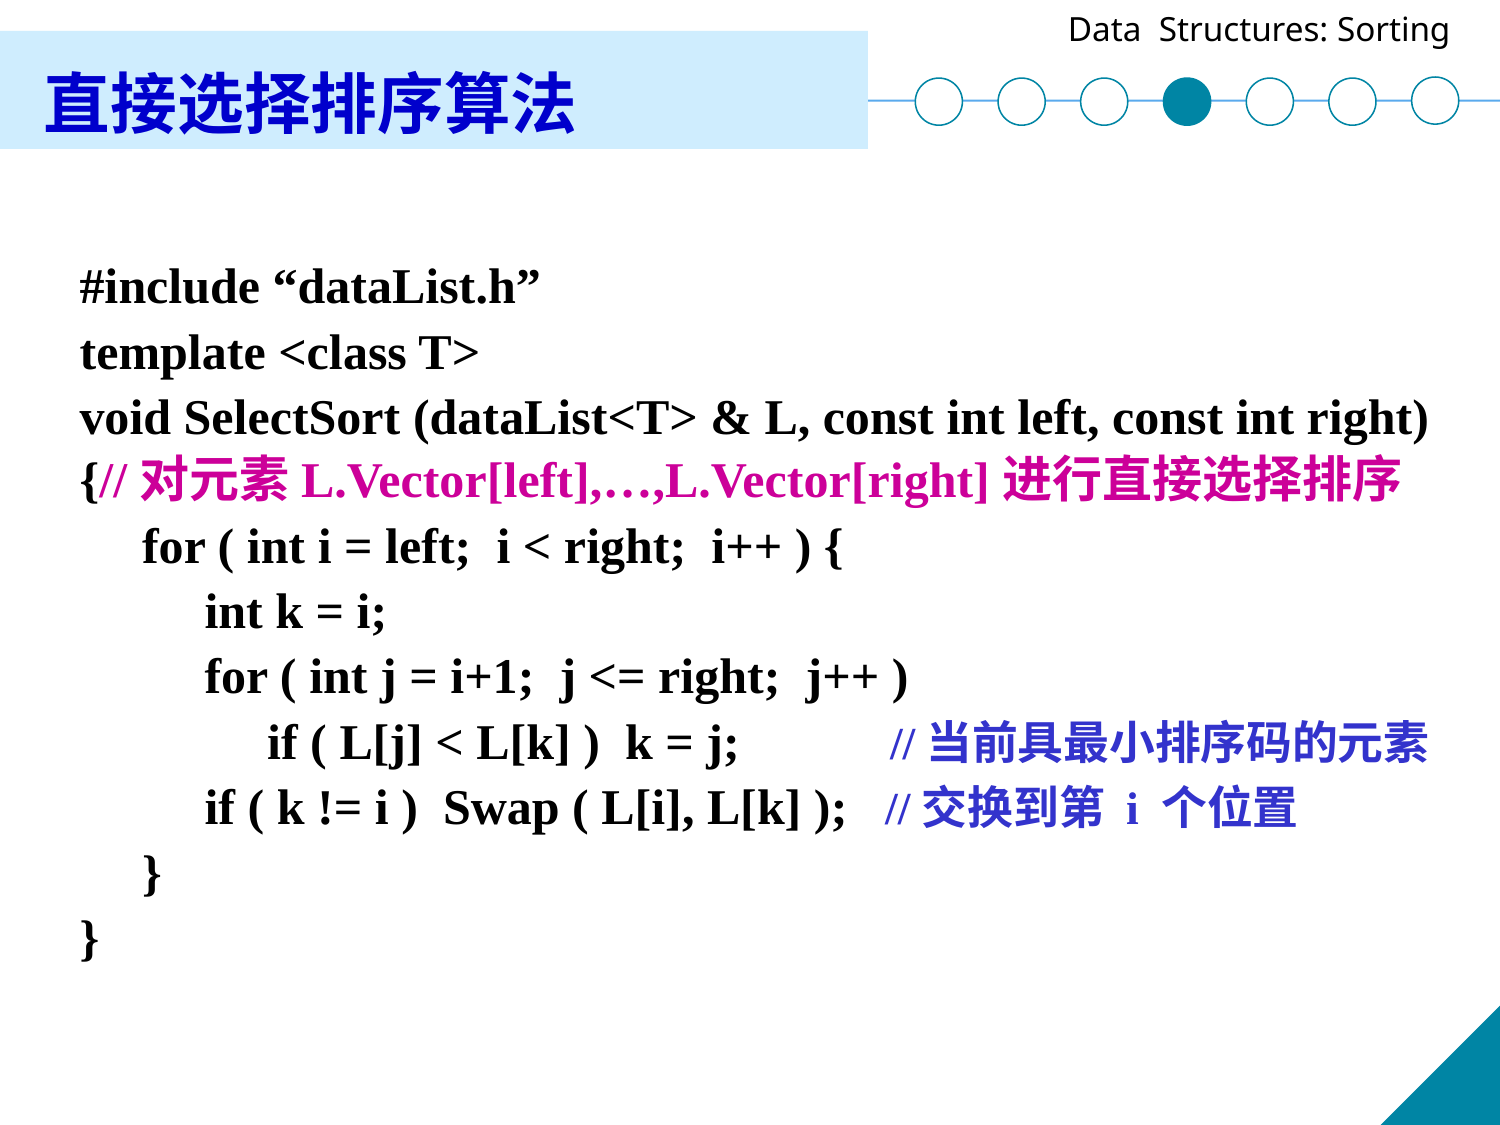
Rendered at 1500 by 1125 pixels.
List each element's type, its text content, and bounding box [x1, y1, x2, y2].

text_box [1080, 78, 1128, 126]
text_box [1163, 78, 1211, 126]
text_box 直接选择排序算法 [29, 42, 928, 149]
text_box #include “dataList.h” template <class T> void SelectSort (dataList<T> & L, const int left, const int right) {//对元素L.Vector[left],…,L.Vector[right]进行直接选择排序 for ( int i = left; i < right; i++ ) { int k = i; for ( int j = i+1; j <= right; j++ ) if ( L[j] < L[k] ) k = j; //当前具最小排序码的元素 if ( k != i ) Swap ( L[i], L[k] ); //交换到第 i 个位置 } } [64, 243, 1471, 973]
text_box [1328, 78, 1376, 126]
text_box [998, 78, 1046, 126]
text_box [1246, 78, 1294, 126]
text_box [915, 78, 963, 126]
text_box [1411, 77, 1459, 125]
